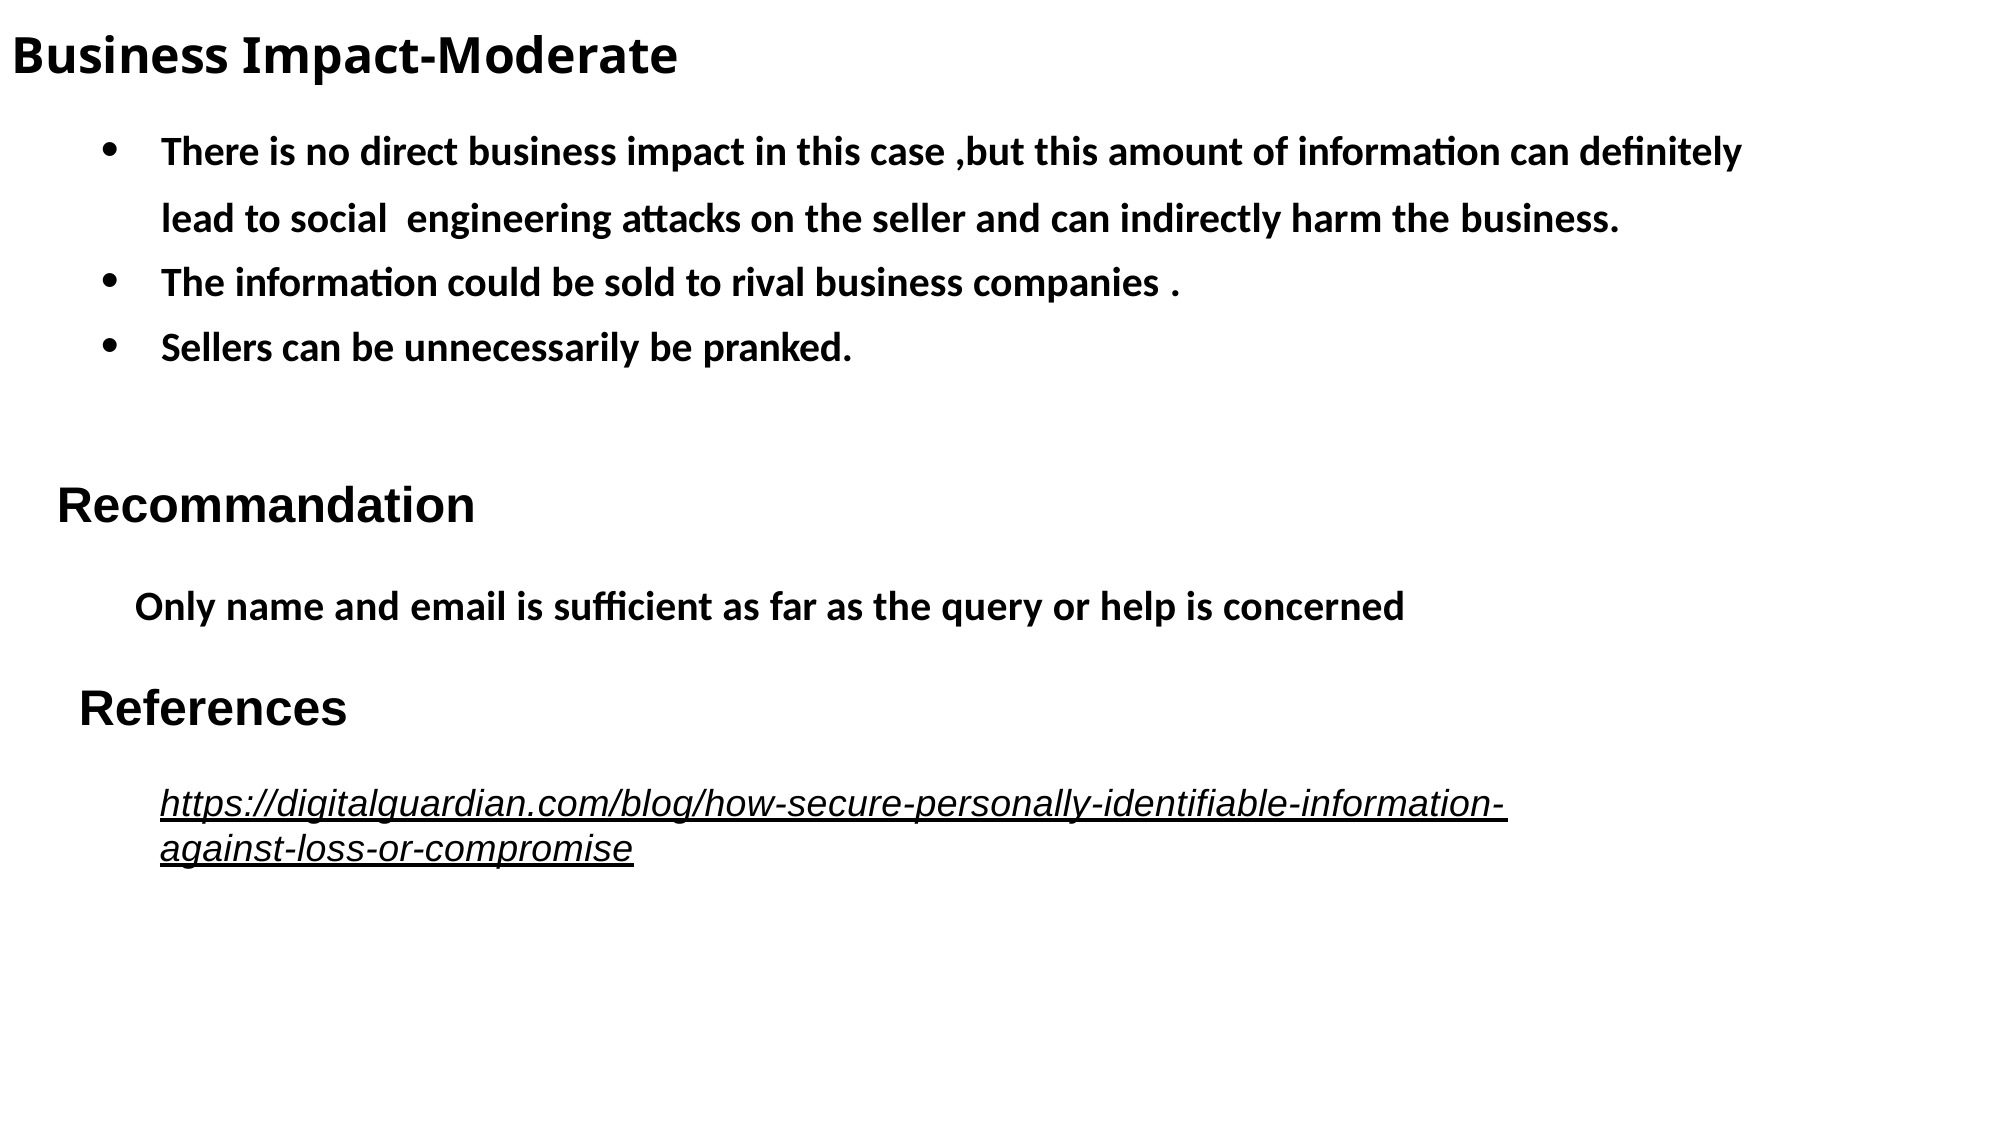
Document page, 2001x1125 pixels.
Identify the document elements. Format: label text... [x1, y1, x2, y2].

text_box https://digitalguardian.com/blog/how-secure-personally-identifiable-information-against-loss-or-compromise [145, 771, 1577, 921]
text_box Only name and email is sufficient as far as the query or help is concerned [120, 571, 1680, 636]
text_box References [64, 667, 730, 743]
title Business Impact-Moderate [0, 0, 1722, 167]
list There is no direct business impact in this case ,but this amount of information can definitely lead to social engineering attacks on the seller and can indirectly harm the business. The information could be sold to rival business companies . Sellers can be unnecessarily be pranked. [64, 99, 1790, 814]
text_box Recommandation [42, 464, 843, 540]
